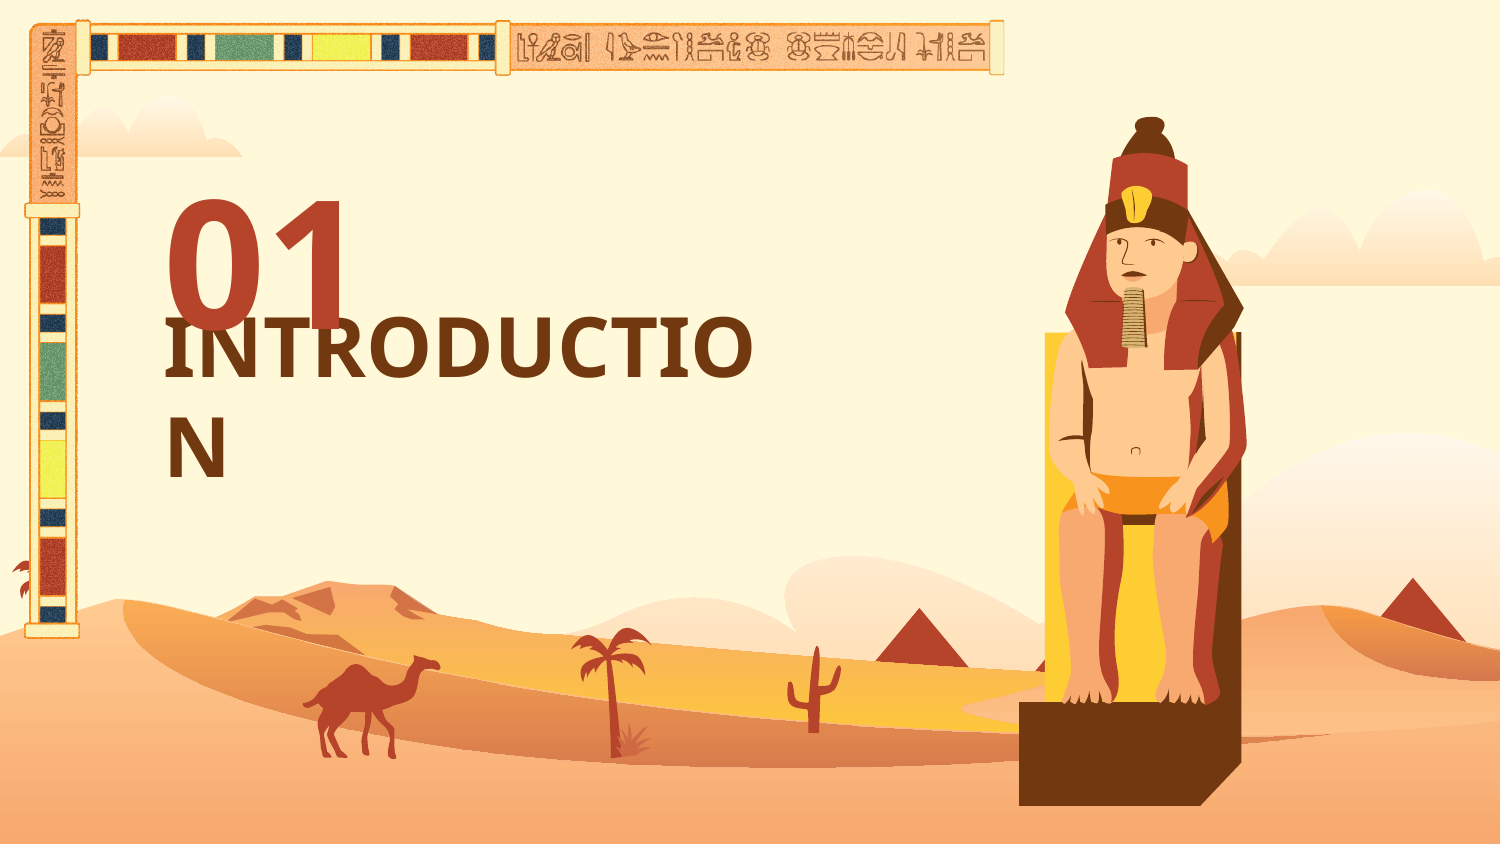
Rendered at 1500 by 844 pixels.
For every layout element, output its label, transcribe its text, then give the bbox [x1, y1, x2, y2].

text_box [1018, 116, 1248, 807]
title 01 [148, 152, 475, 363]
picture [0, 0, 1005, 639]
title INTRODUCTION [148, 325, 837, 464]
